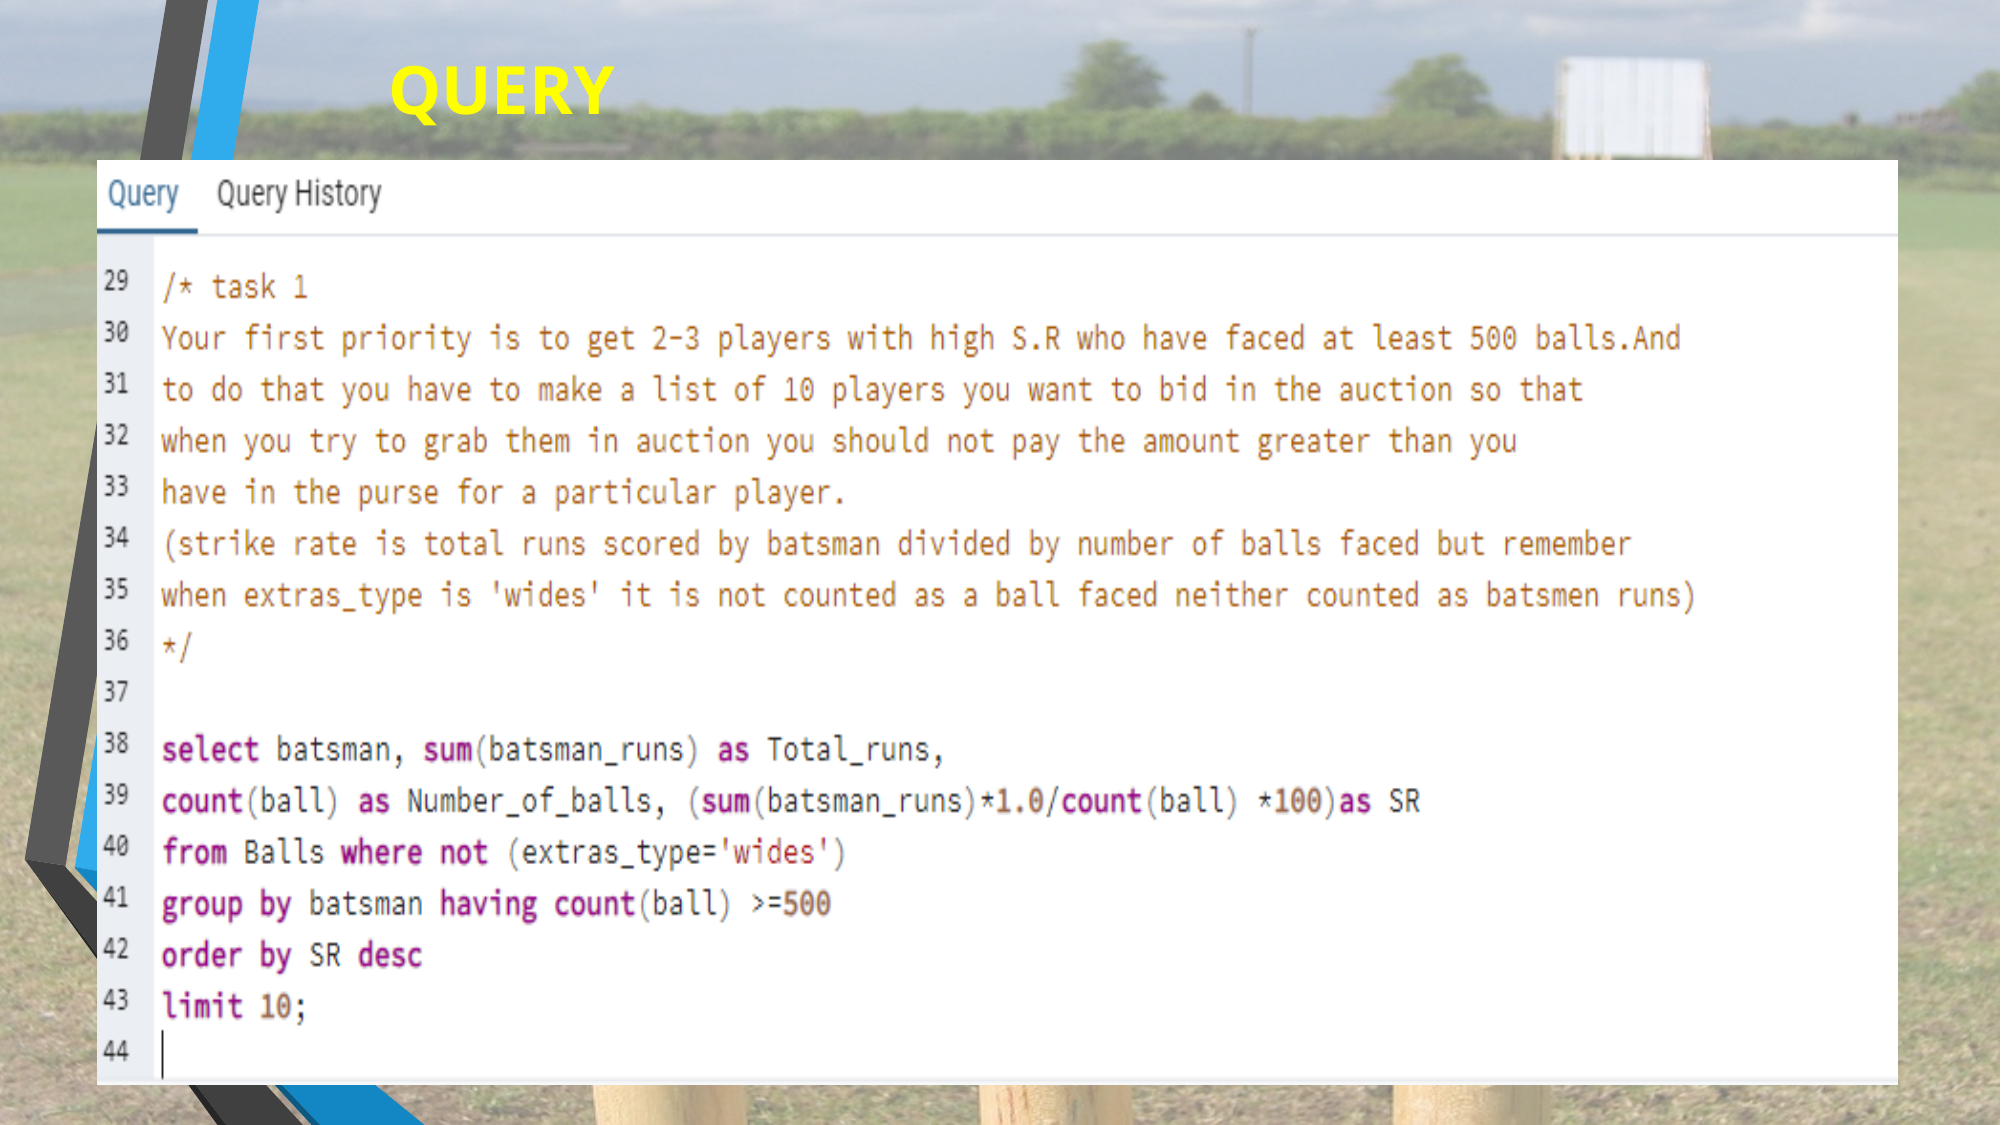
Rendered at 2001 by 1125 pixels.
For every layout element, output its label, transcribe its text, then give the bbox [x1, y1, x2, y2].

text_box QUERY [54, 40, 1898, 136]
picture [97, 160, 1898, 1085]
